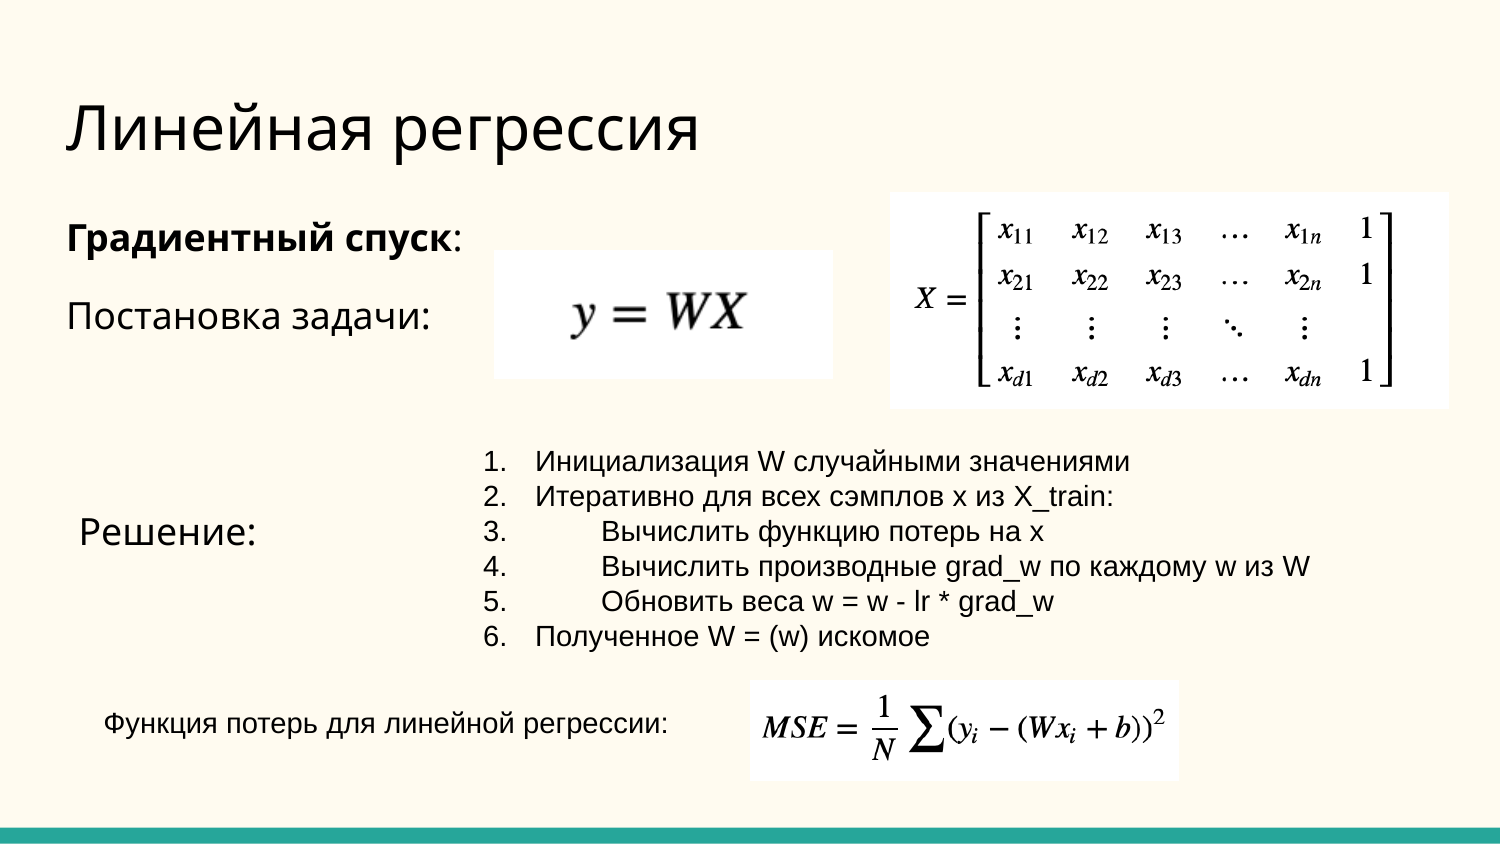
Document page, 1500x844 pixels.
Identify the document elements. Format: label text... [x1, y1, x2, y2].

text_box Инициализация W случайными значениями Итеративно для всех сэмплов x из X_train: Вычислить функцию потерь на x Вычислить производные grad_w по каждому w из W Обновить веса w = w - lr * grad_w Полученное W = (w) искомое [445, 427, 1406, 671]
title Линейная регрессия [51, 72, 1449, 174]
picture [749, 679, 1179, 782]
text_box Функция потерь для линейной регрессии: [88, 689, 702, 802]
list Градиентный спуск: Постановка задачи: [51, 192, 1449, 750]
text_box Решение: [63, 492, 306, 605]
picture [890, 191, 1450, 409]
picture [494, 250, 833, 379]
